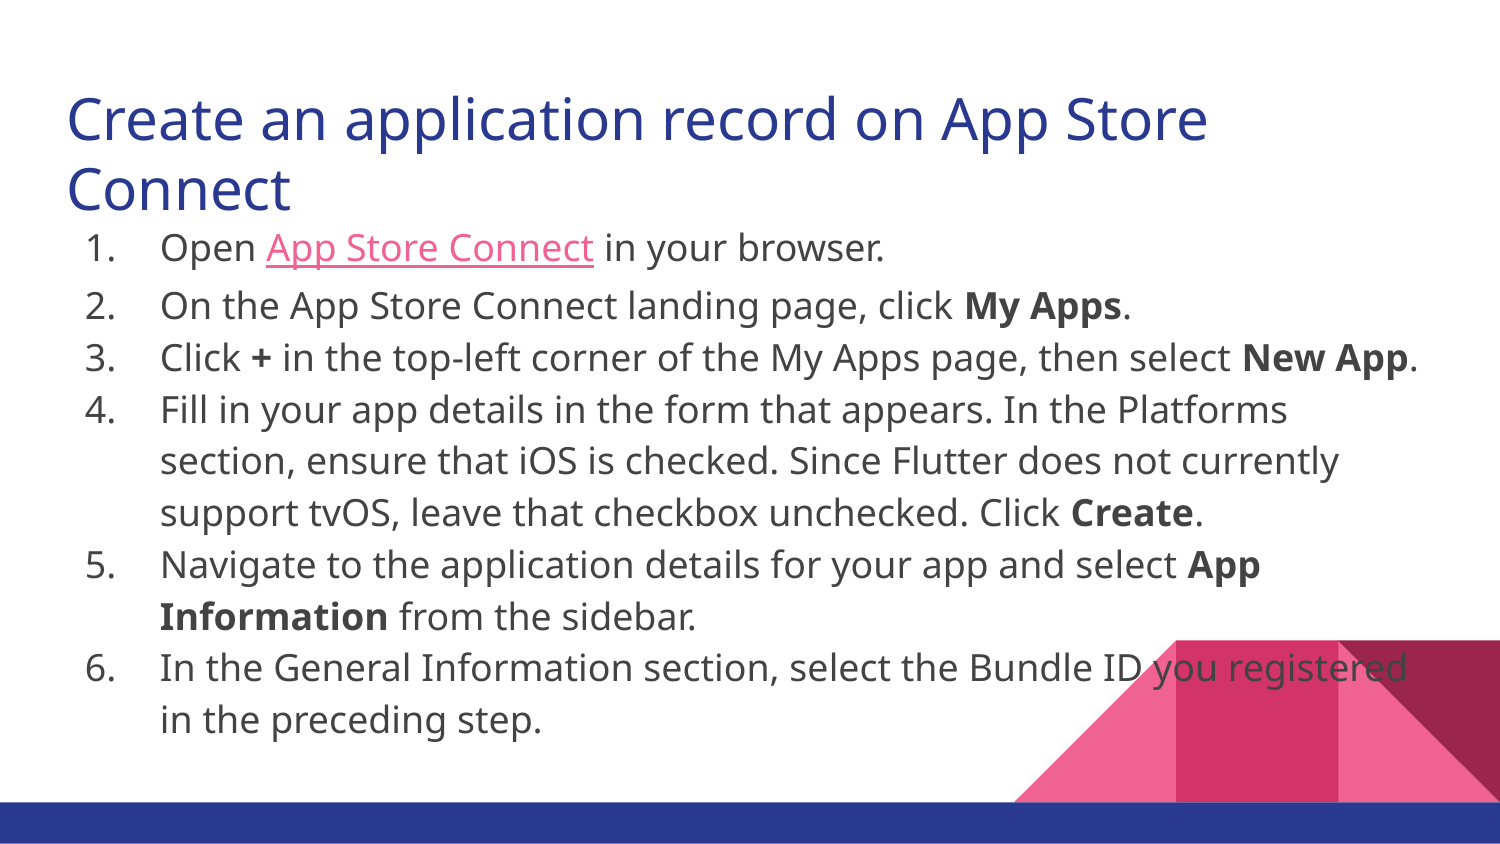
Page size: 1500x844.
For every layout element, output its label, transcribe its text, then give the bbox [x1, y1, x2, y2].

title Create an application record on App Store Connect [51, 67, 1449, 167]
list Open App Store Connect in your browser. On the App Store Connect landing page, click My Apps. Click + in the top-left corner of the My Apps page, then select New App. Fill in your app details in the form that appears. In the Platforms section, ensure that iOS is checked. Since Flutter does not currently support tvOS, leave that checkbox unchecked. Click Create. Navigate to the application details for your app and select App Information from the sidebar. In the General Information section, select the Bundle ID you registered in the preceding step. [51, 201, 1449, 750]
